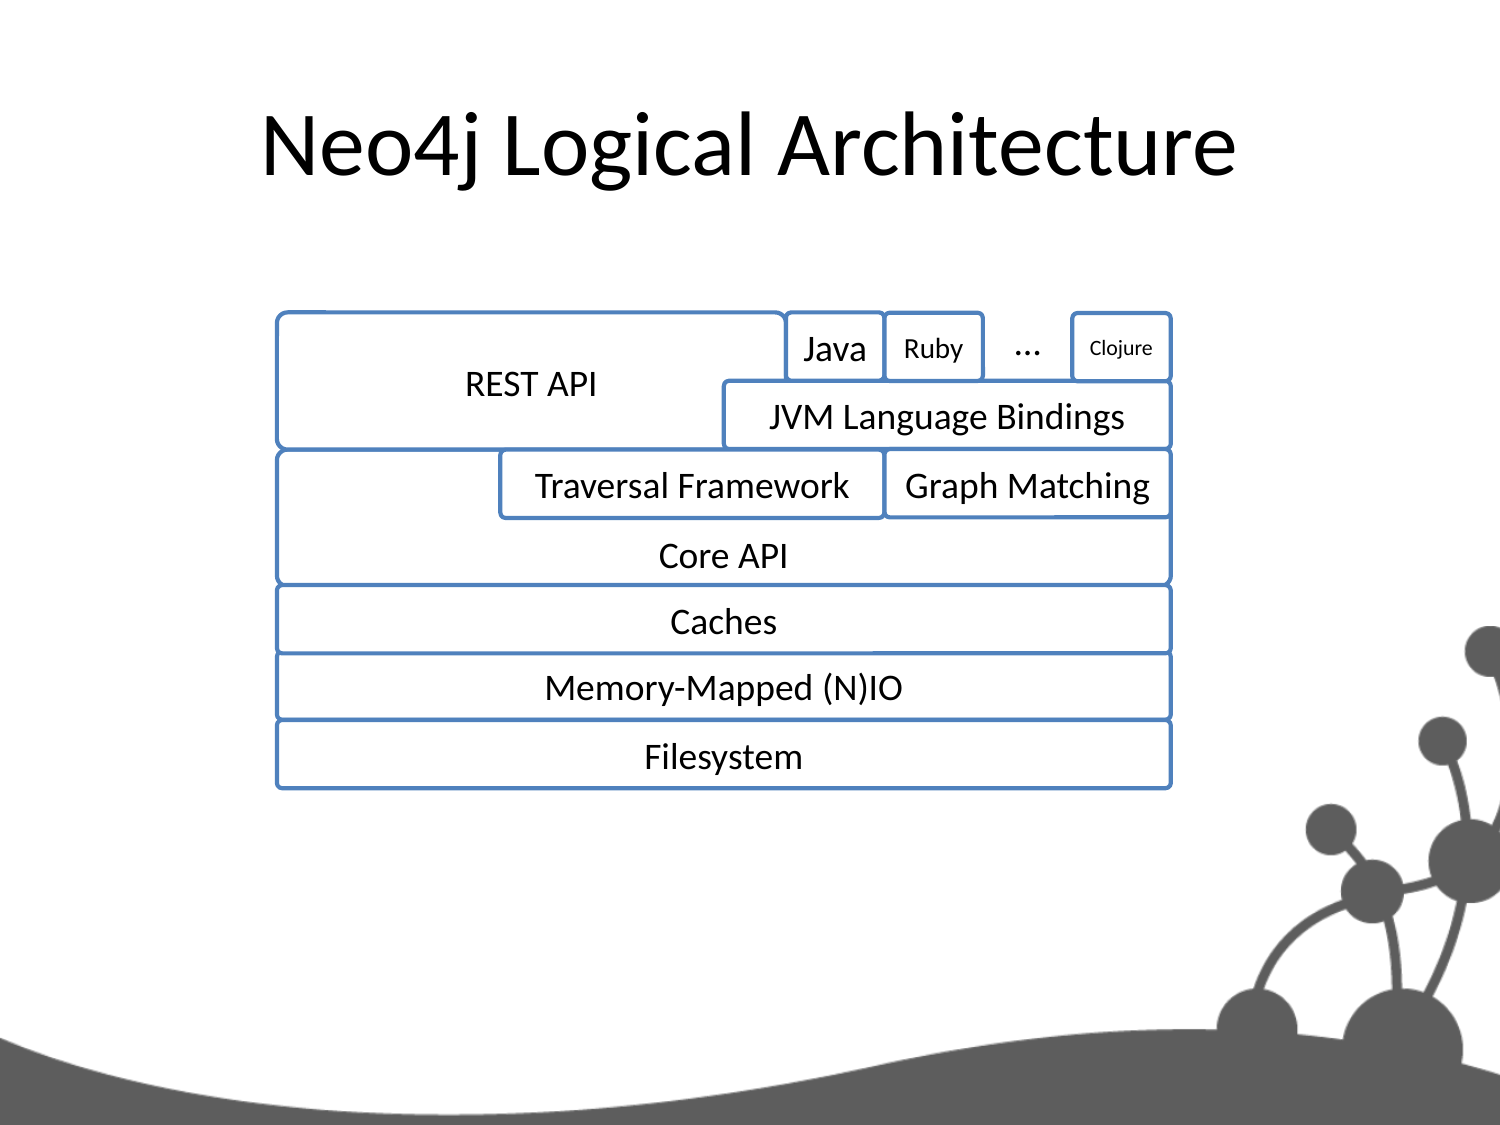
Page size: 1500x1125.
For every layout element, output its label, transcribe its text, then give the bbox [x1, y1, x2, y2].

text_box Memory-Mapped (N)IO [274, 652, 1173, 720]
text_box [785, 310, 1172, 382]
text_box REST API [274, 310, 782, 452]
text_box Caches [274, 582, 1173, 656]
text_box Traversal Framework [498, 447, 884, 521]
text_box JVM Language Bindings [721, 378, 1173, 449]
text_box Graph Matching [882, 446, 1173, 520]
text_box Filesystem [274, 717, 1173, 791]
title Neo4j Logical Architecture [75, 45, 1425, 233]
text_box Core API [274, 450, 1173, 584]
